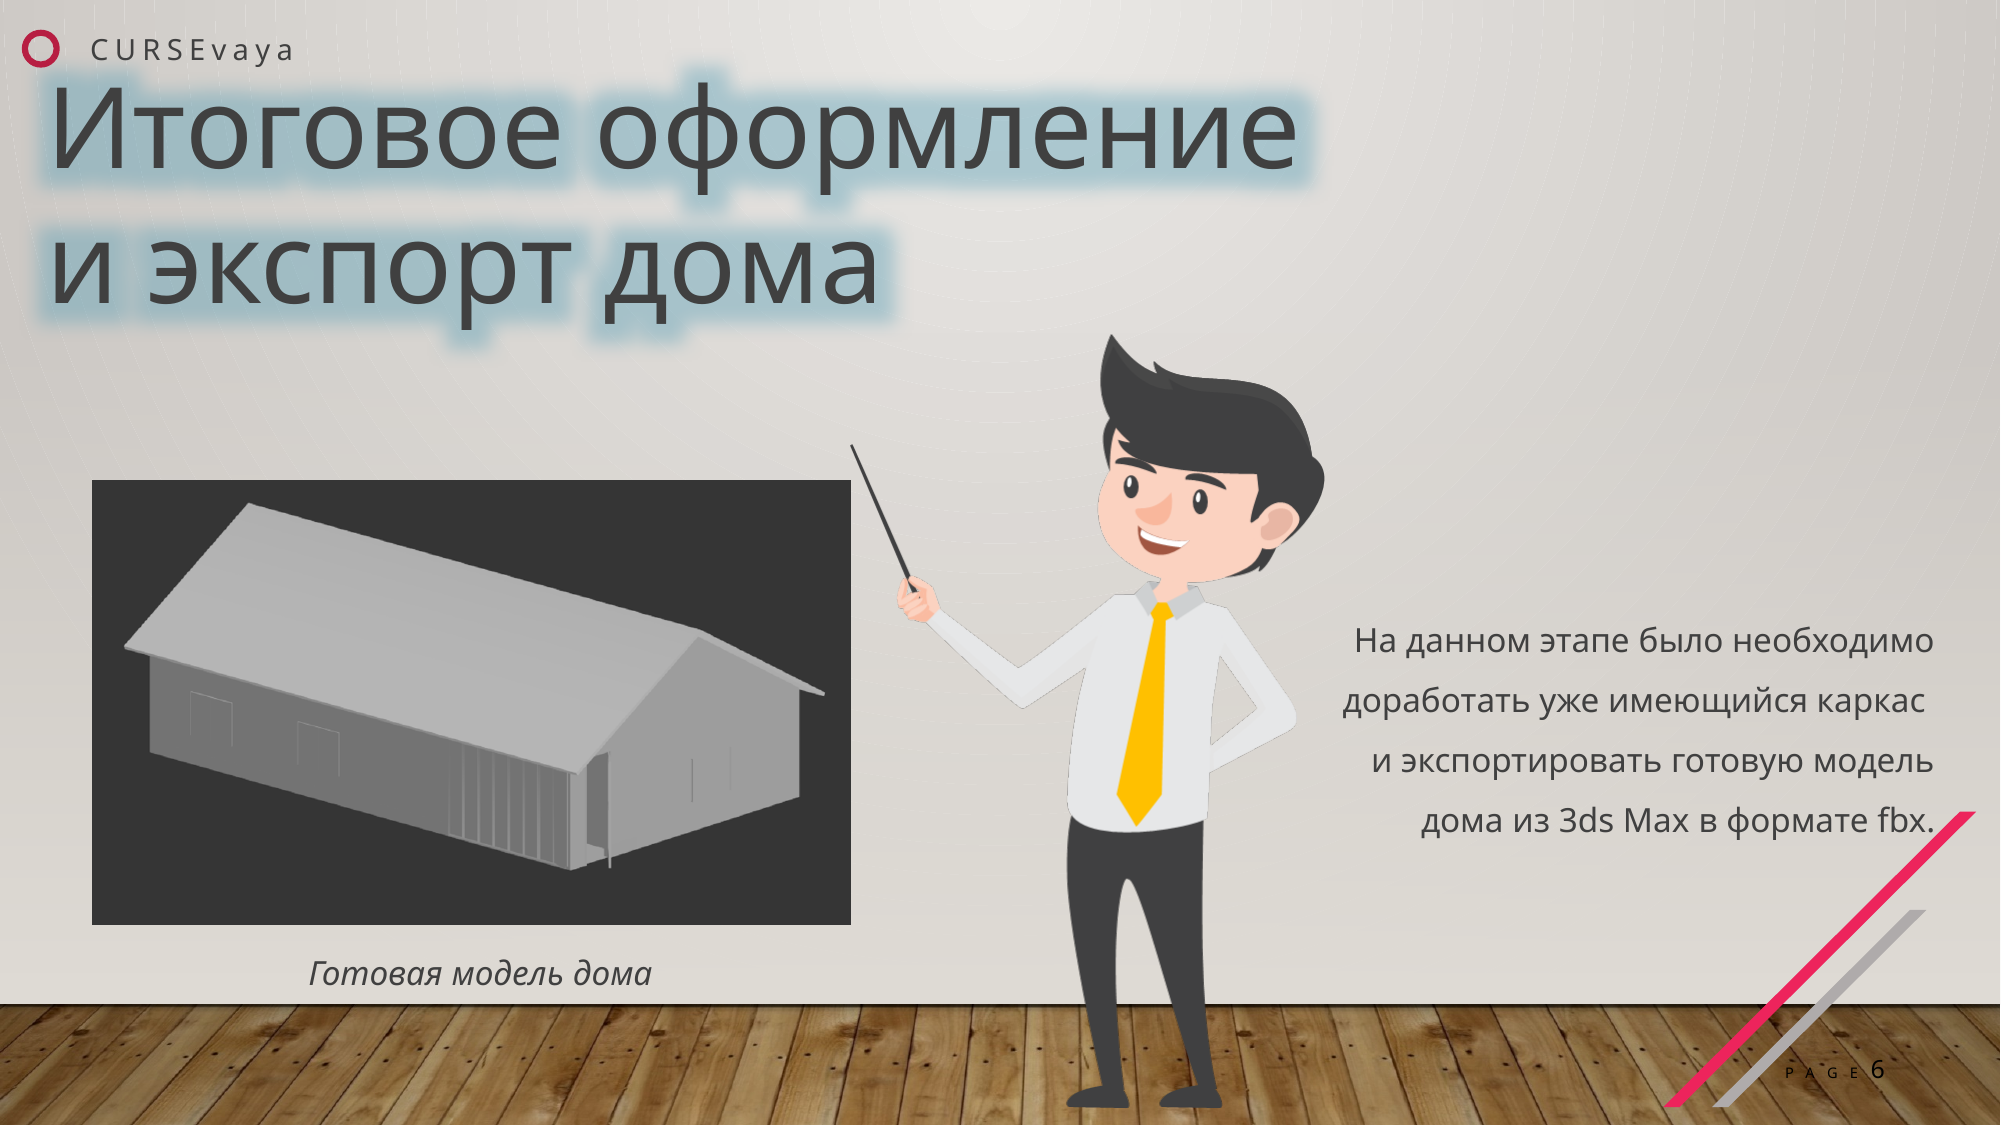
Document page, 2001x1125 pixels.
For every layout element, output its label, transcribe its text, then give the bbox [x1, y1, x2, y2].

text_box [21, 29, 60, 68]
text_box CURSEvaya [75, 23, 309, 74]
text_box Итоговое оформление и экспорт дома [31, 48, 1316, 334]
text_box [1712, 909, 1927, 1108]
picture [0, 333, 2000, 1125]
text_box Готовая модель дома [293, 926, 729, 1000]
text_box [1663, 811, 1977, 1108]
text_box На данном этапе было необходимо доработать уже имеющийся каркас и экспортировать готовую модель дома из 3ds Max в формате fbx. [1325, 591, 1950, 847]
